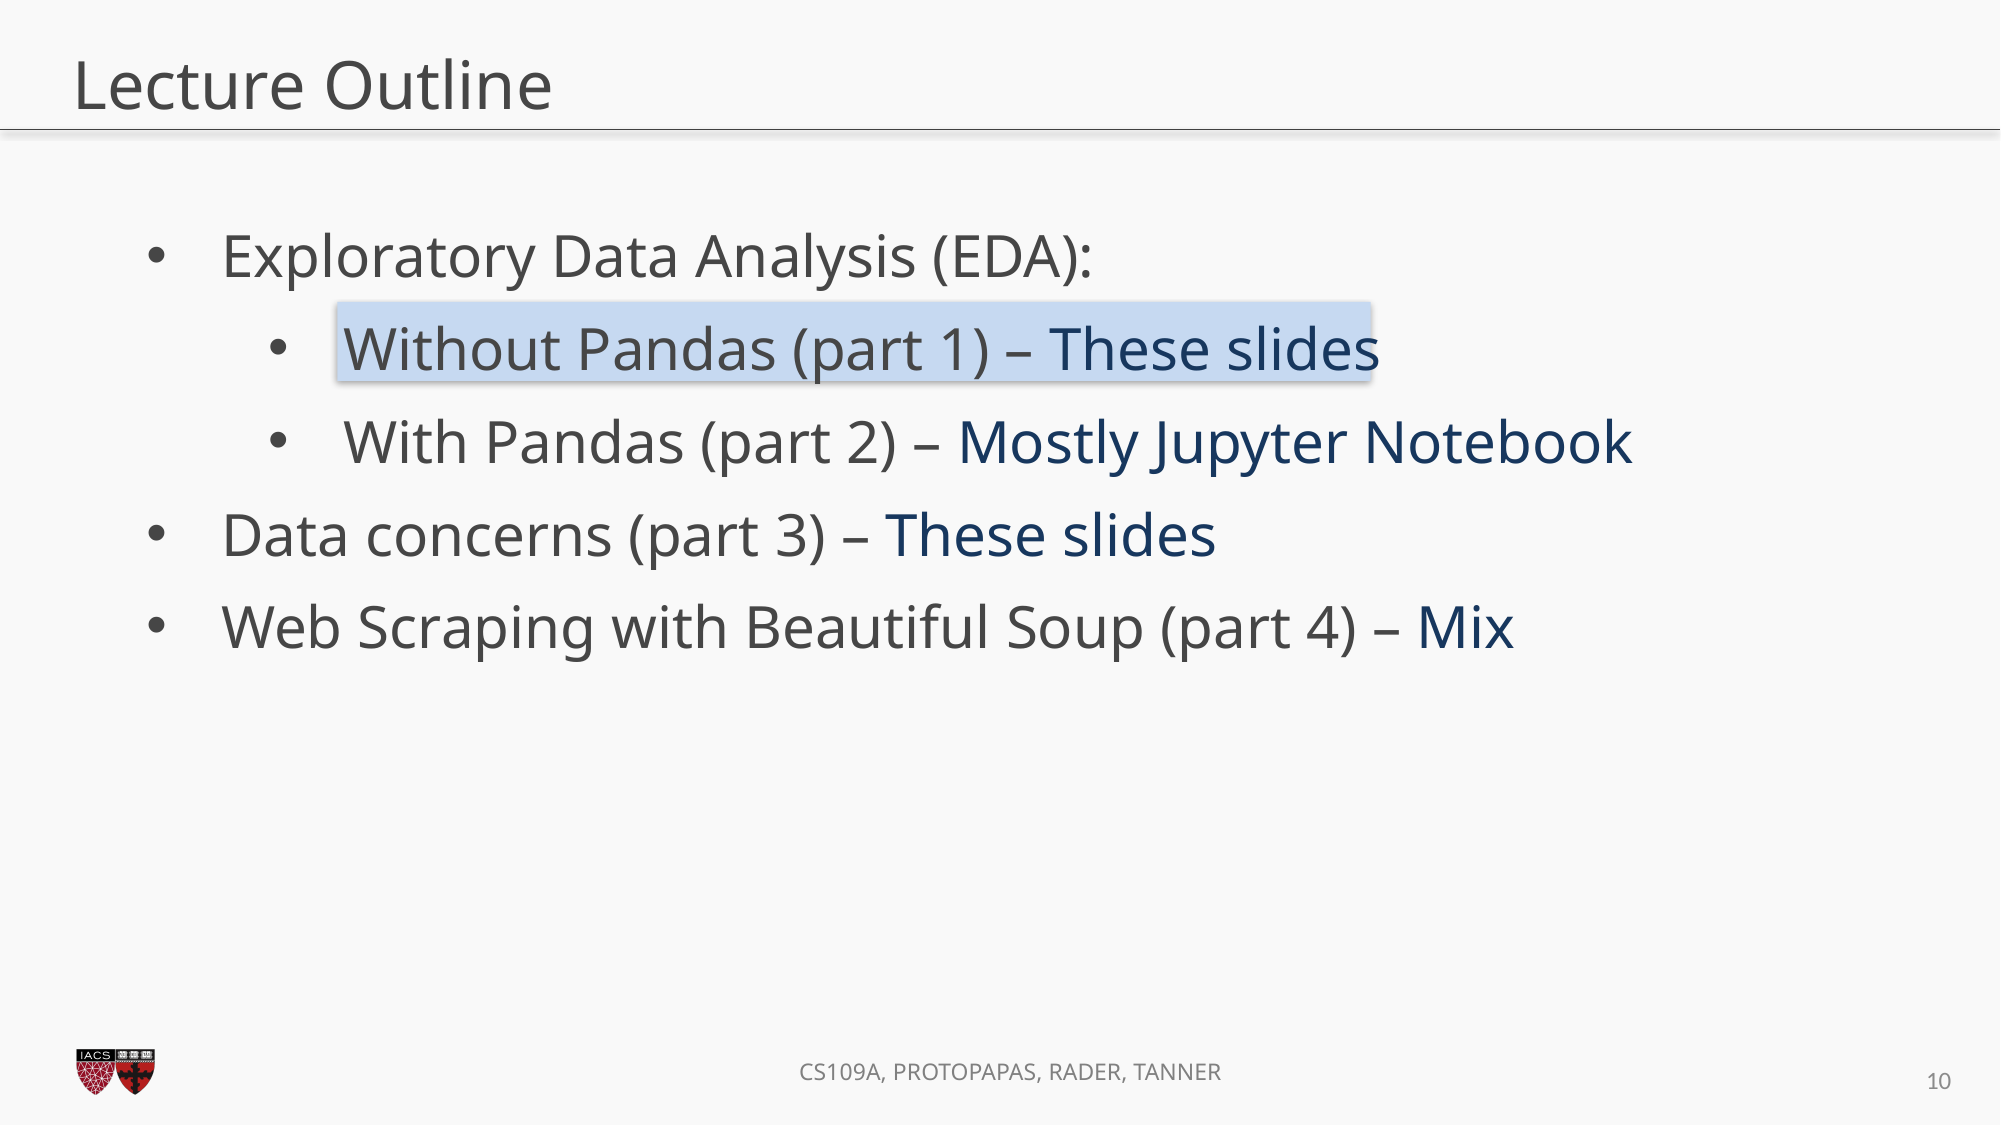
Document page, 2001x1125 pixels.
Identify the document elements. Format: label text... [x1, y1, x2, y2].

slide_number 10 [1500, 1050, 1967, 1110]
list Exploratory Data Analysis (EDA): Without Pandas (part 1) – These slides With Pandas (part 2) – Mostly Jupyter Notebook Data concerns (part 3) – These slides Web Scraping with Beautiful Soup (part 4) – Mix [131, 211, 1826, 967]
picture [75, 1049, 155, 1095]
title Lecture Outline [57, 35, 1943, 162]
